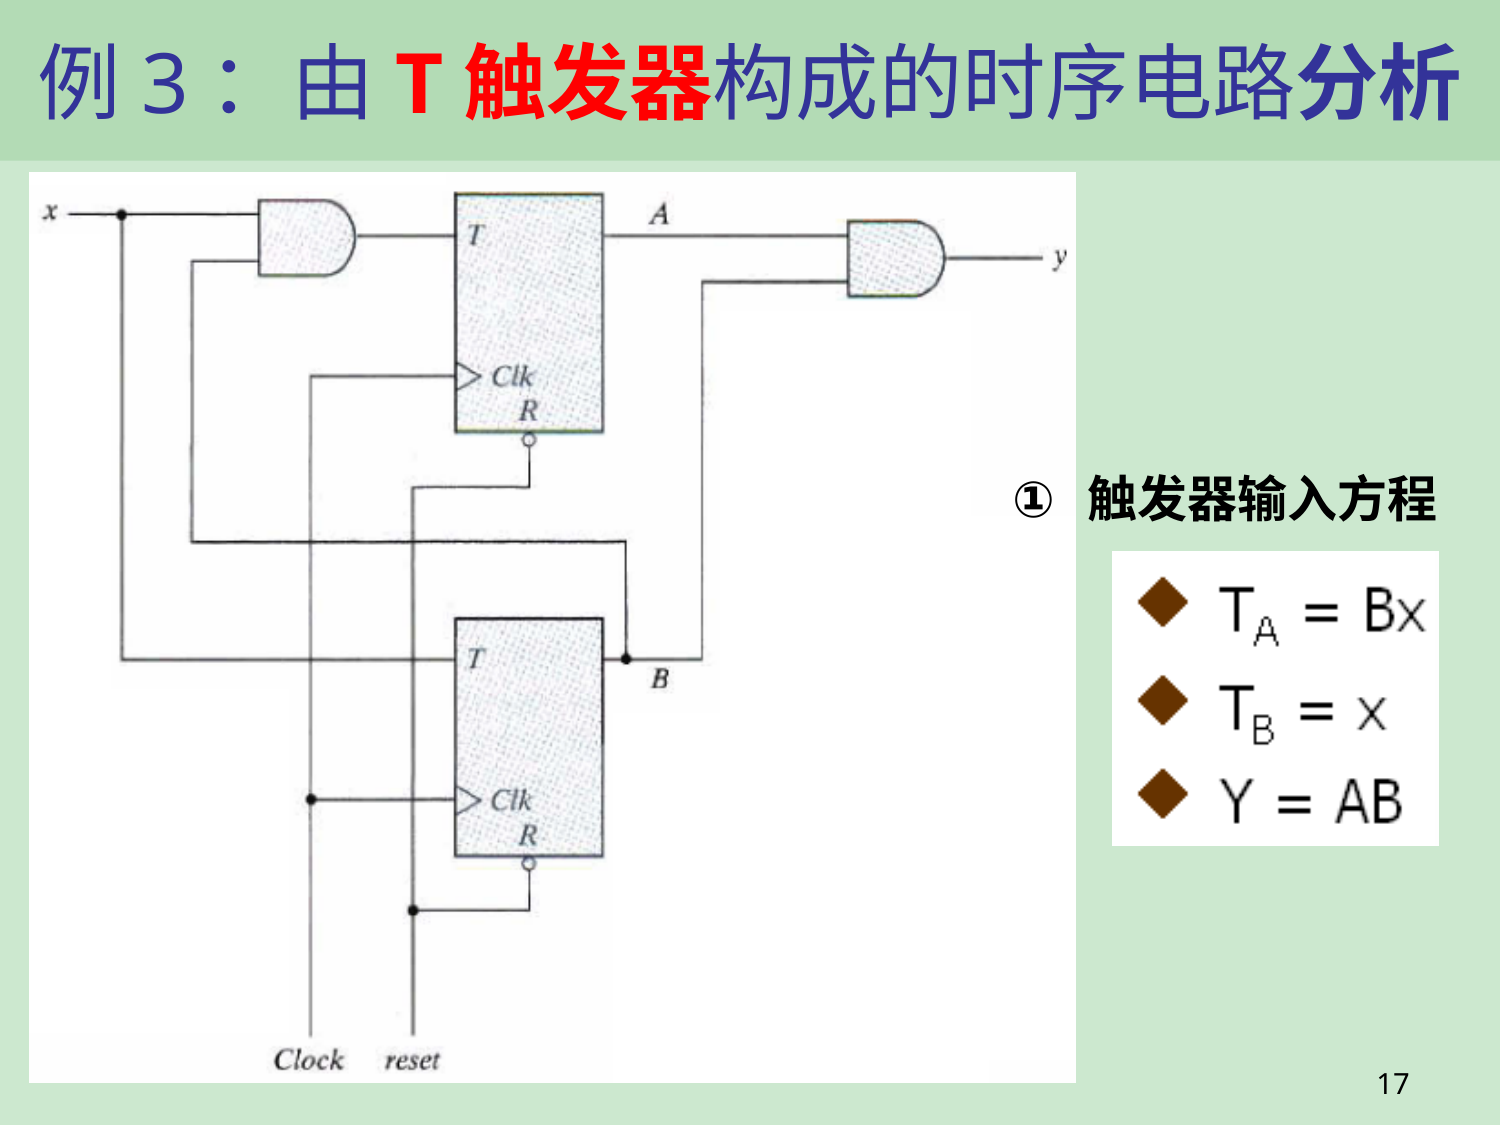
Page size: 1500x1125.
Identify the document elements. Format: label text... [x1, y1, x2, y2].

text_box 触发器输入方程 [1080, 459, 1453, 535]
slide_number 17 [1112, 1037, 1426, 1113]
picture [29, 172, 1076, 1083]
title 例3：由T触发器构成的时序电路分析 [17, 11, 1483, 149]
picture [1112, 551, 1439, 847]
